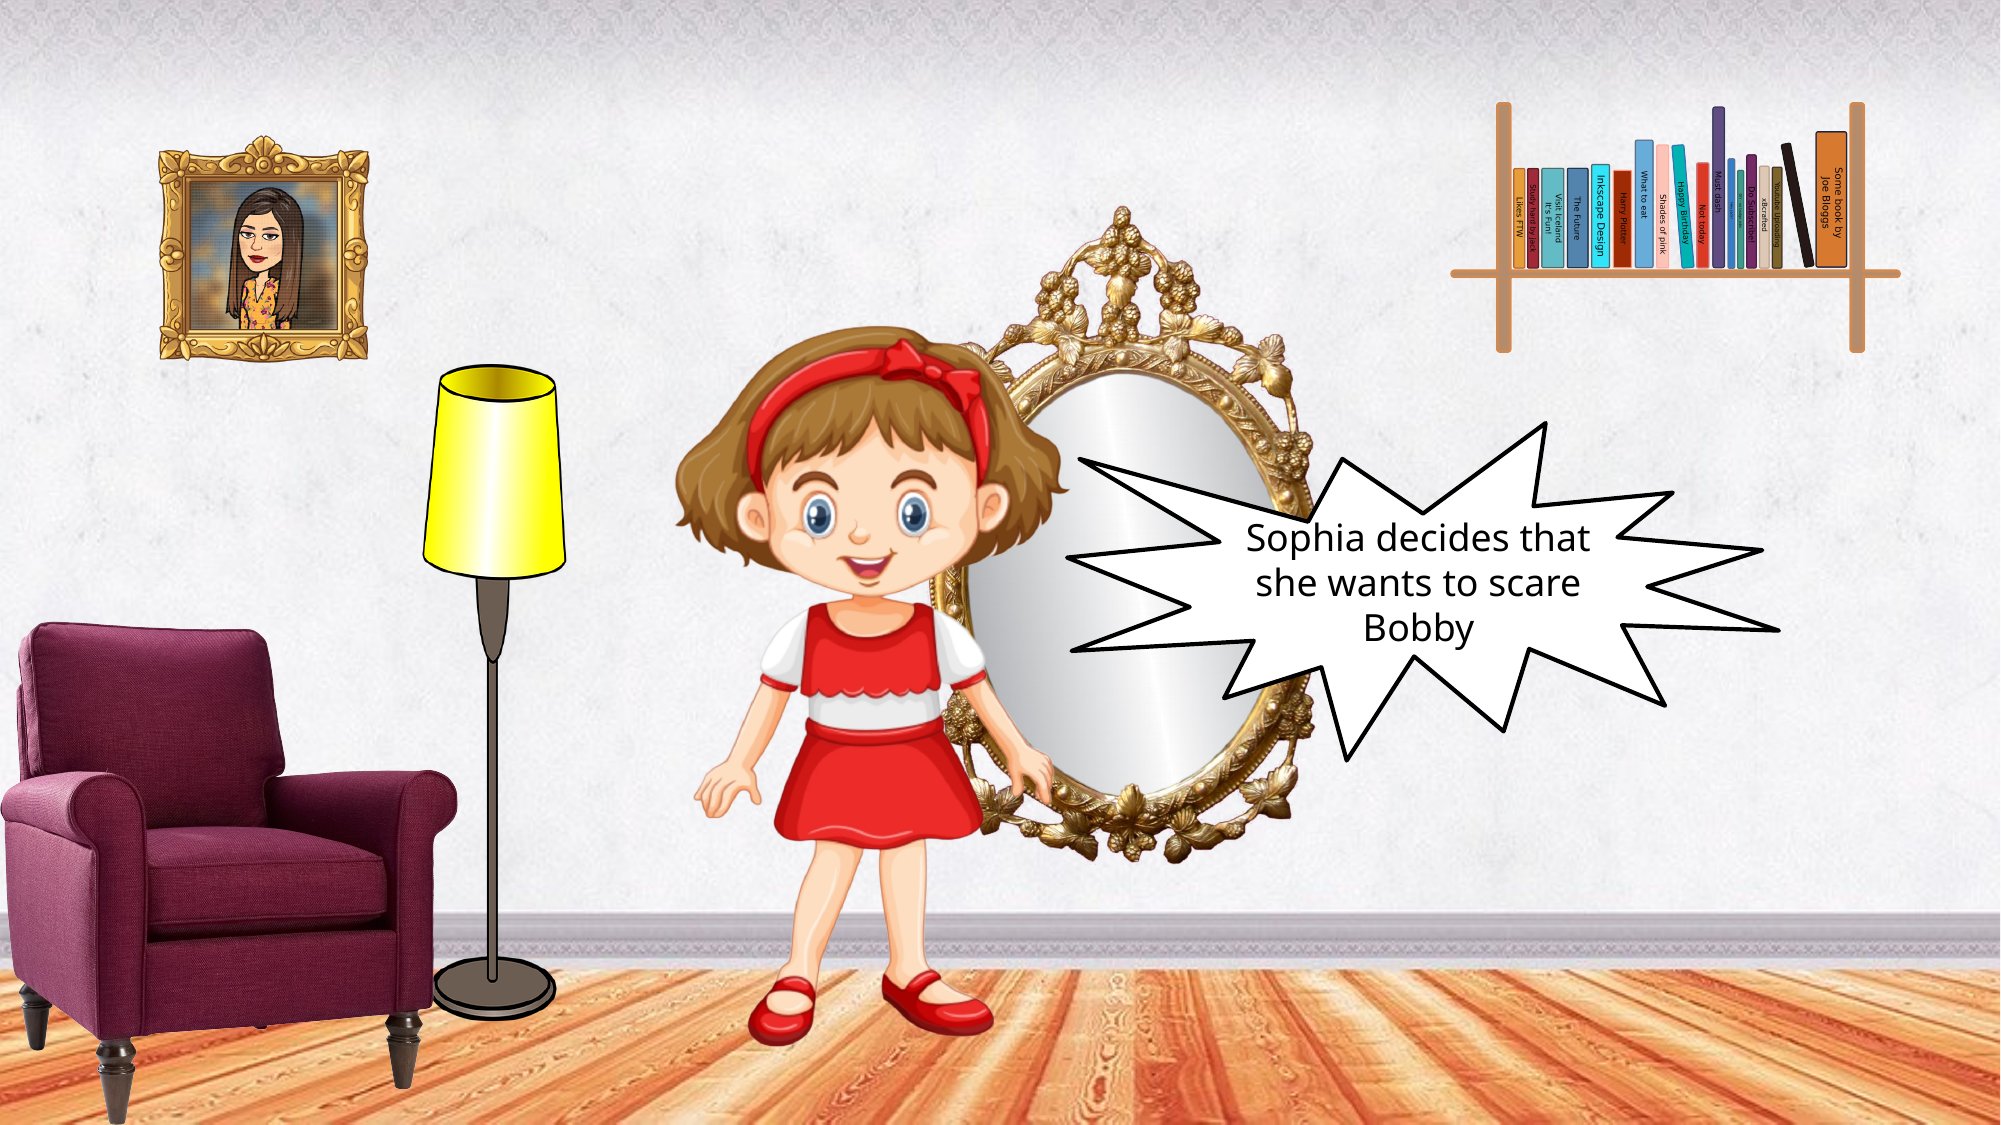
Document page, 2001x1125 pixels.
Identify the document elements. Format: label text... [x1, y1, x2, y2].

picture [0, 0, 2001, 1125]
text_box Sophia decides that she wants to scare Bobby [1346, 421, 1781, 763]
